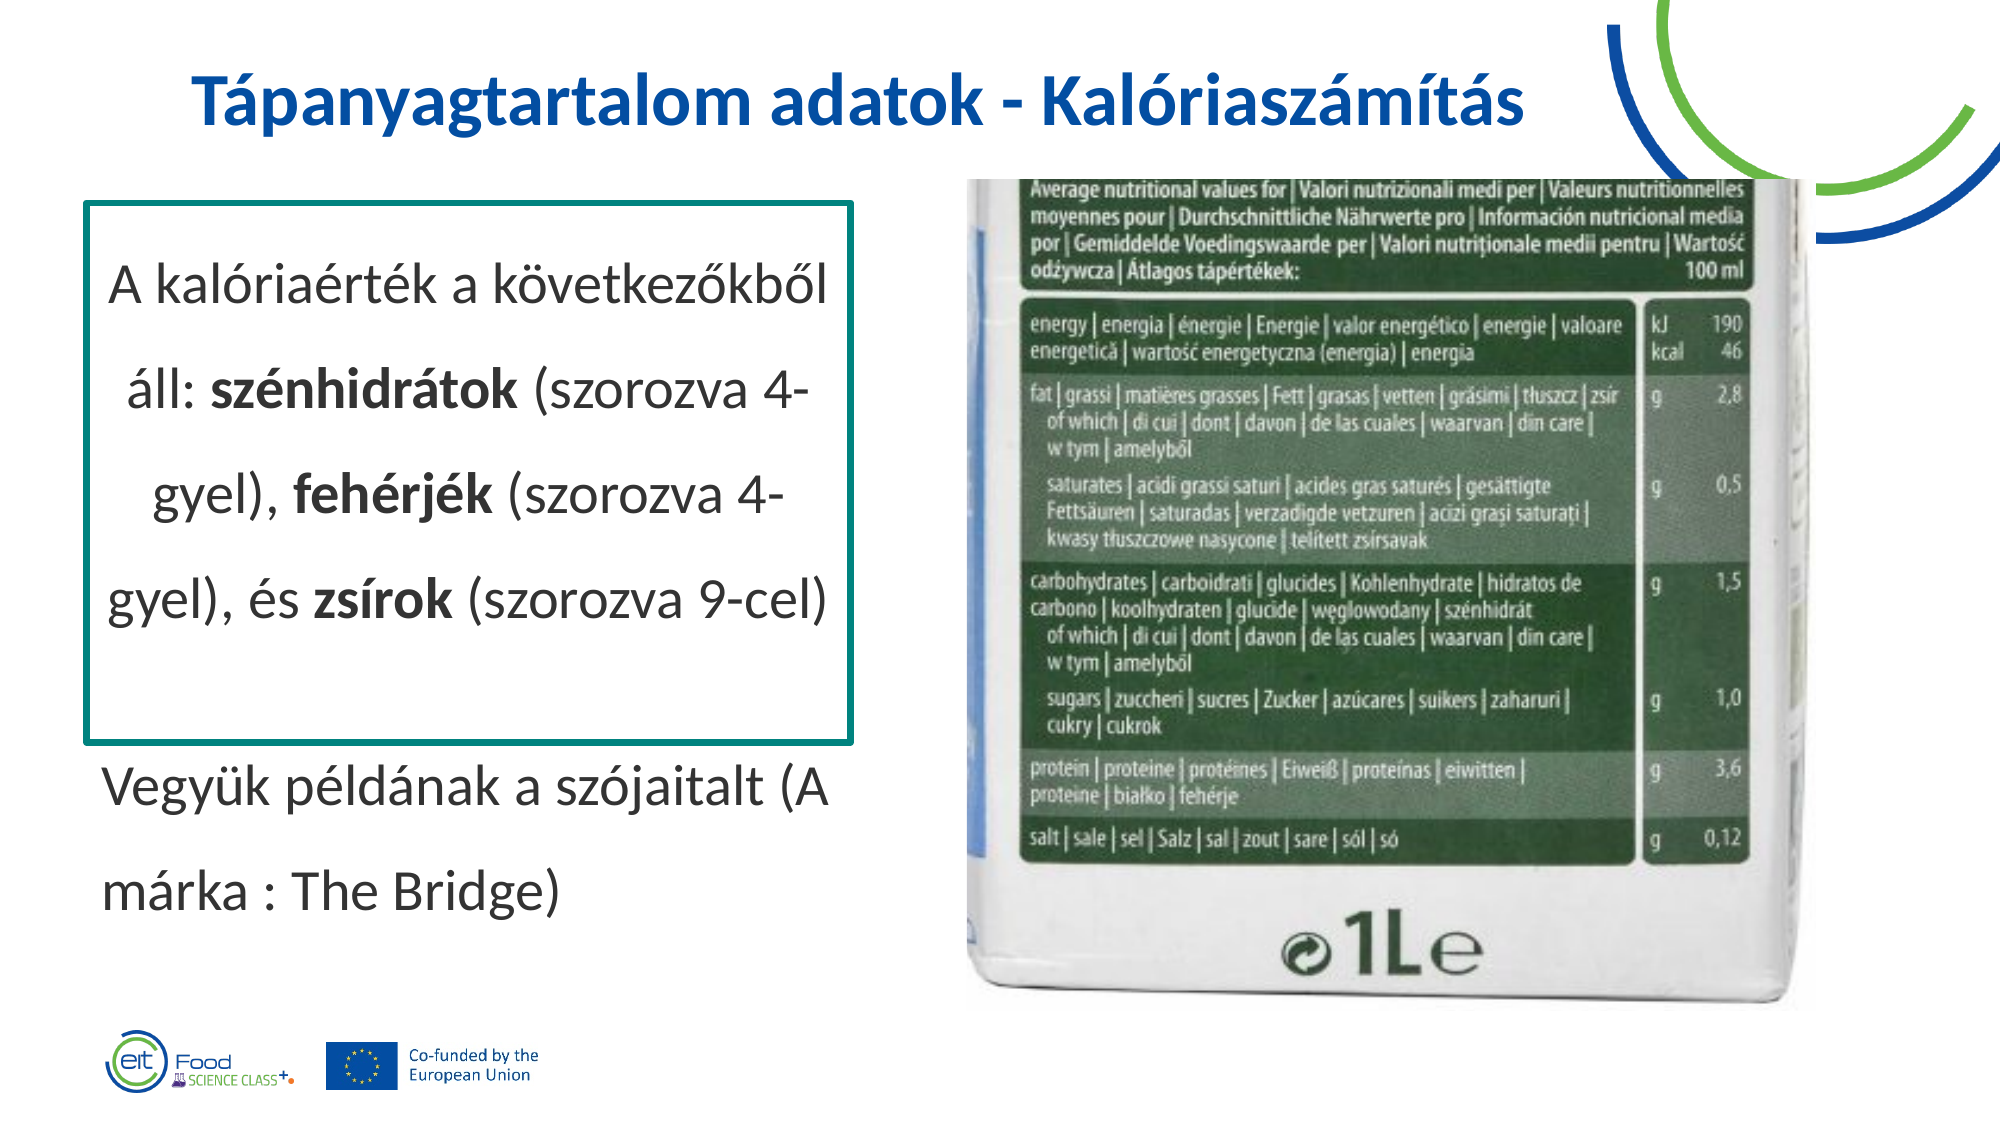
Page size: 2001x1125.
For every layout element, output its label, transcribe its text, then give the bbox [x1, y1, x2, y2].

picture [326, 1042, 538, 1090]
text_box Vegyük példának a szójaitalt (A márka : The Bridge) [86, 697, 851, 938]
picture [105, 1030, 294, 1093]
picture [966, 0, 2000, 1011]
text_box A kalóriaérték a következőkből áll: szénhidrátok (szorozva 4-gyel), fehérjék (szorozva 4-gyel), és zsírok (szorozva 9-cel) [86, 202, 851, 697]
list Tápanyagtartalom adatok - Kalóriaszámítás [150, 42, 1569, 114]
